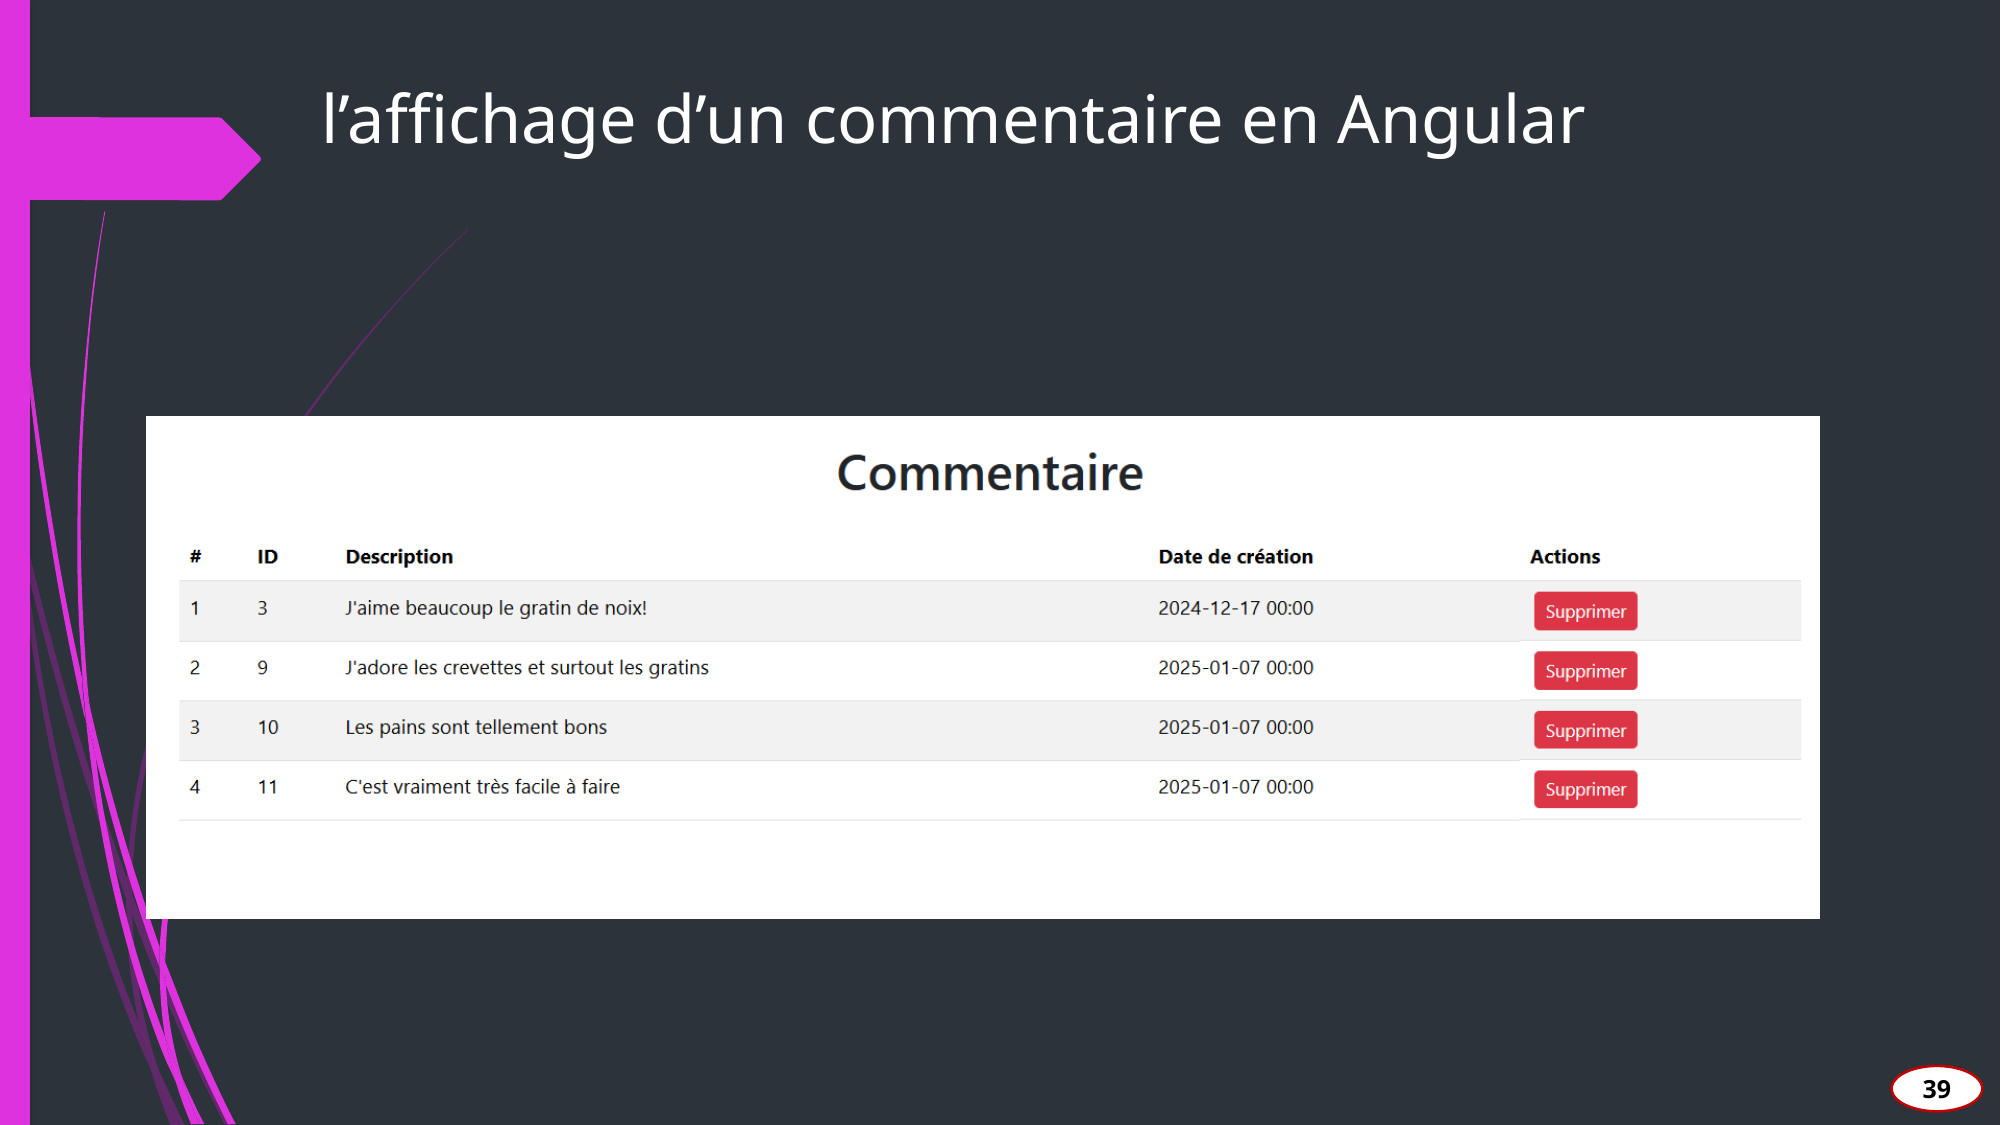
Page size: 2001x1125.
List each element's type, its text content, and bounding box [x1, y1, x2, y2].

text_box 39 [1890, 1064, 1984, 1113]
picture [146, 416, 1820, 919]
text_box l’affichage d’un commentaire en Angular [231, 69, 1677, 280]
